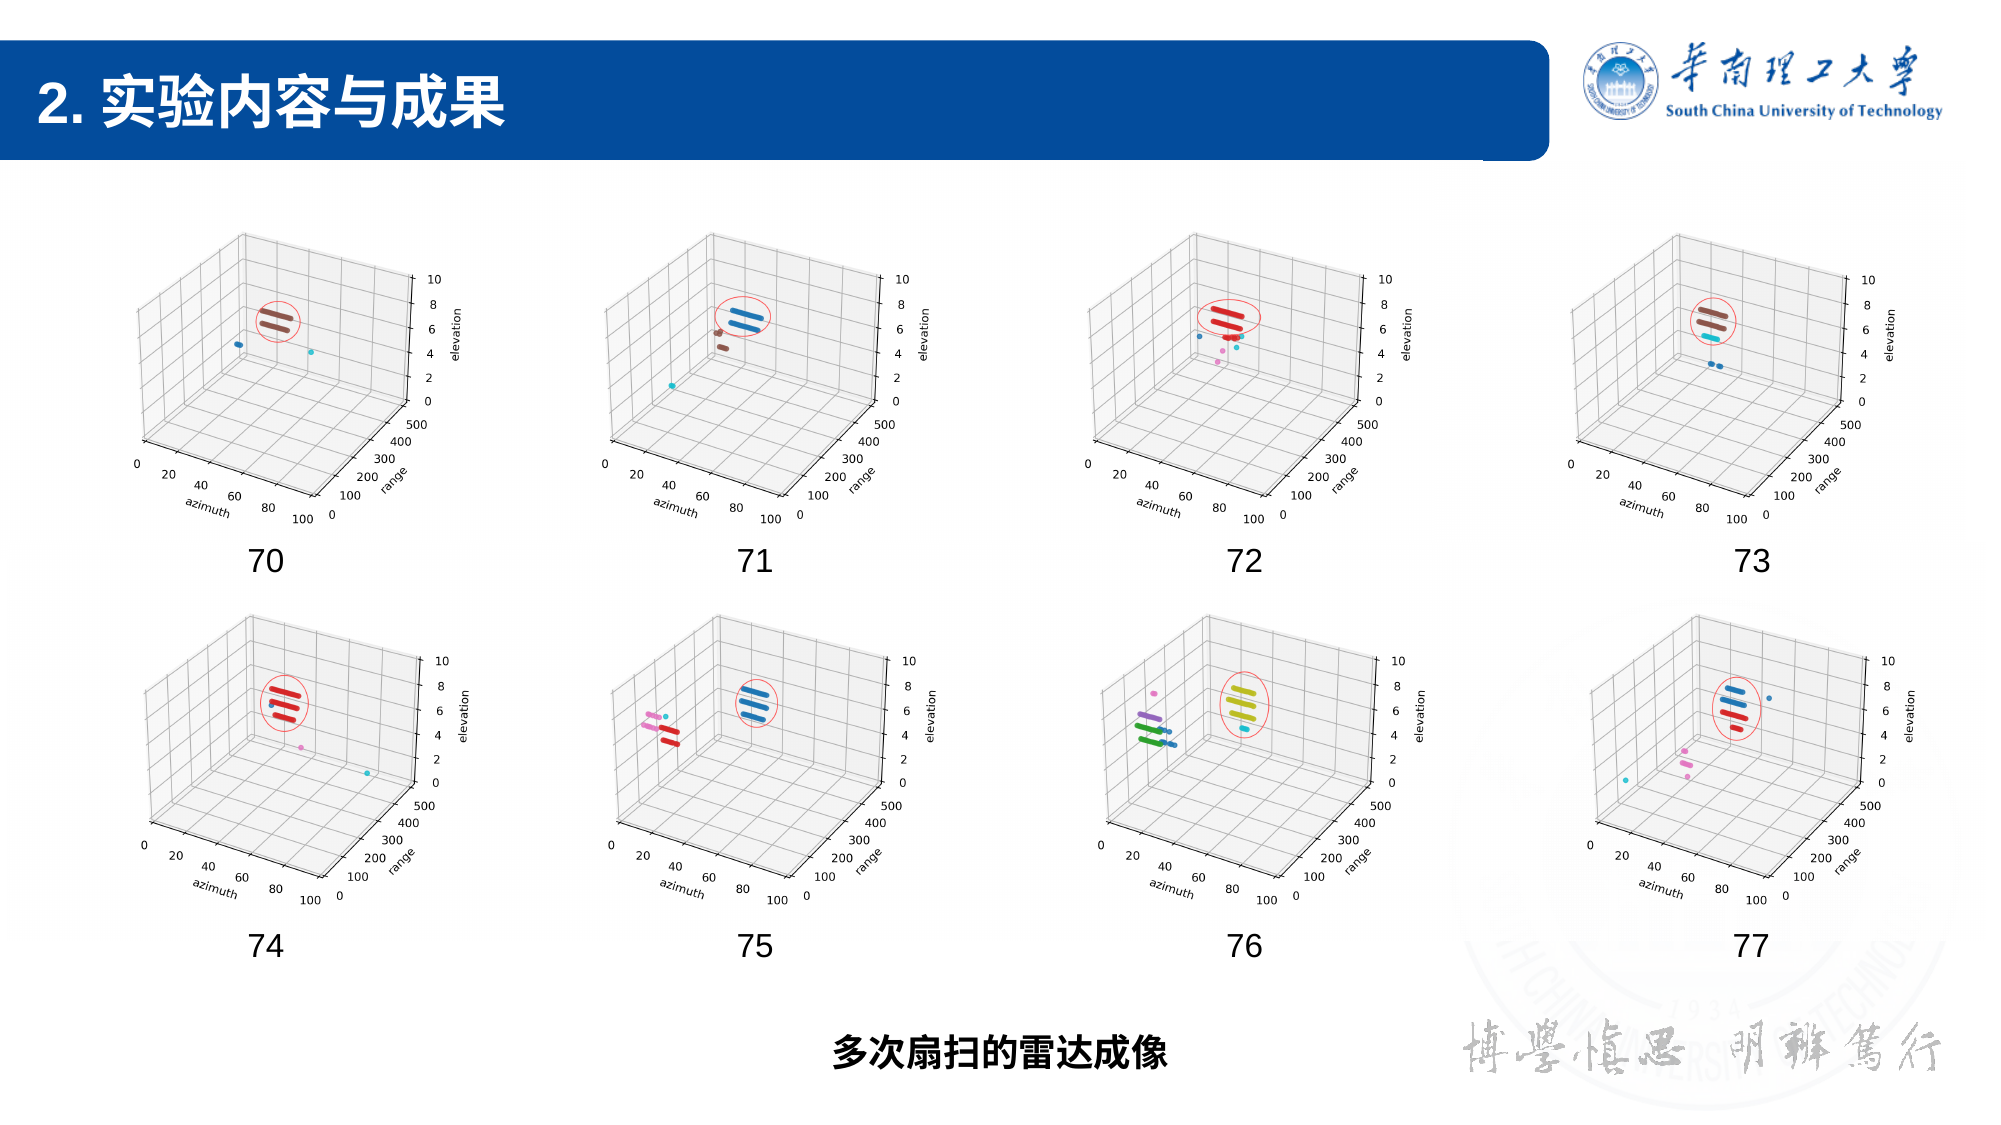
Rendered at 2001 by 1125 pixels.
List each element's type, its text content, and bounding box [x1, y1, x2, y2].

text_box 75 [717, 941, 793, 972]
text_box 多次扇扫的雷达成像 [666, 1022, 1334, 1082]
text_box 74 [227, 941, 304, 972]
text_box 76 [1206, 941, 1283, 972]
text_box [0, 40, 1550, 161]
picture [1583, 42, 1951, 120]
picture [0, 160, 1986, 1111]
